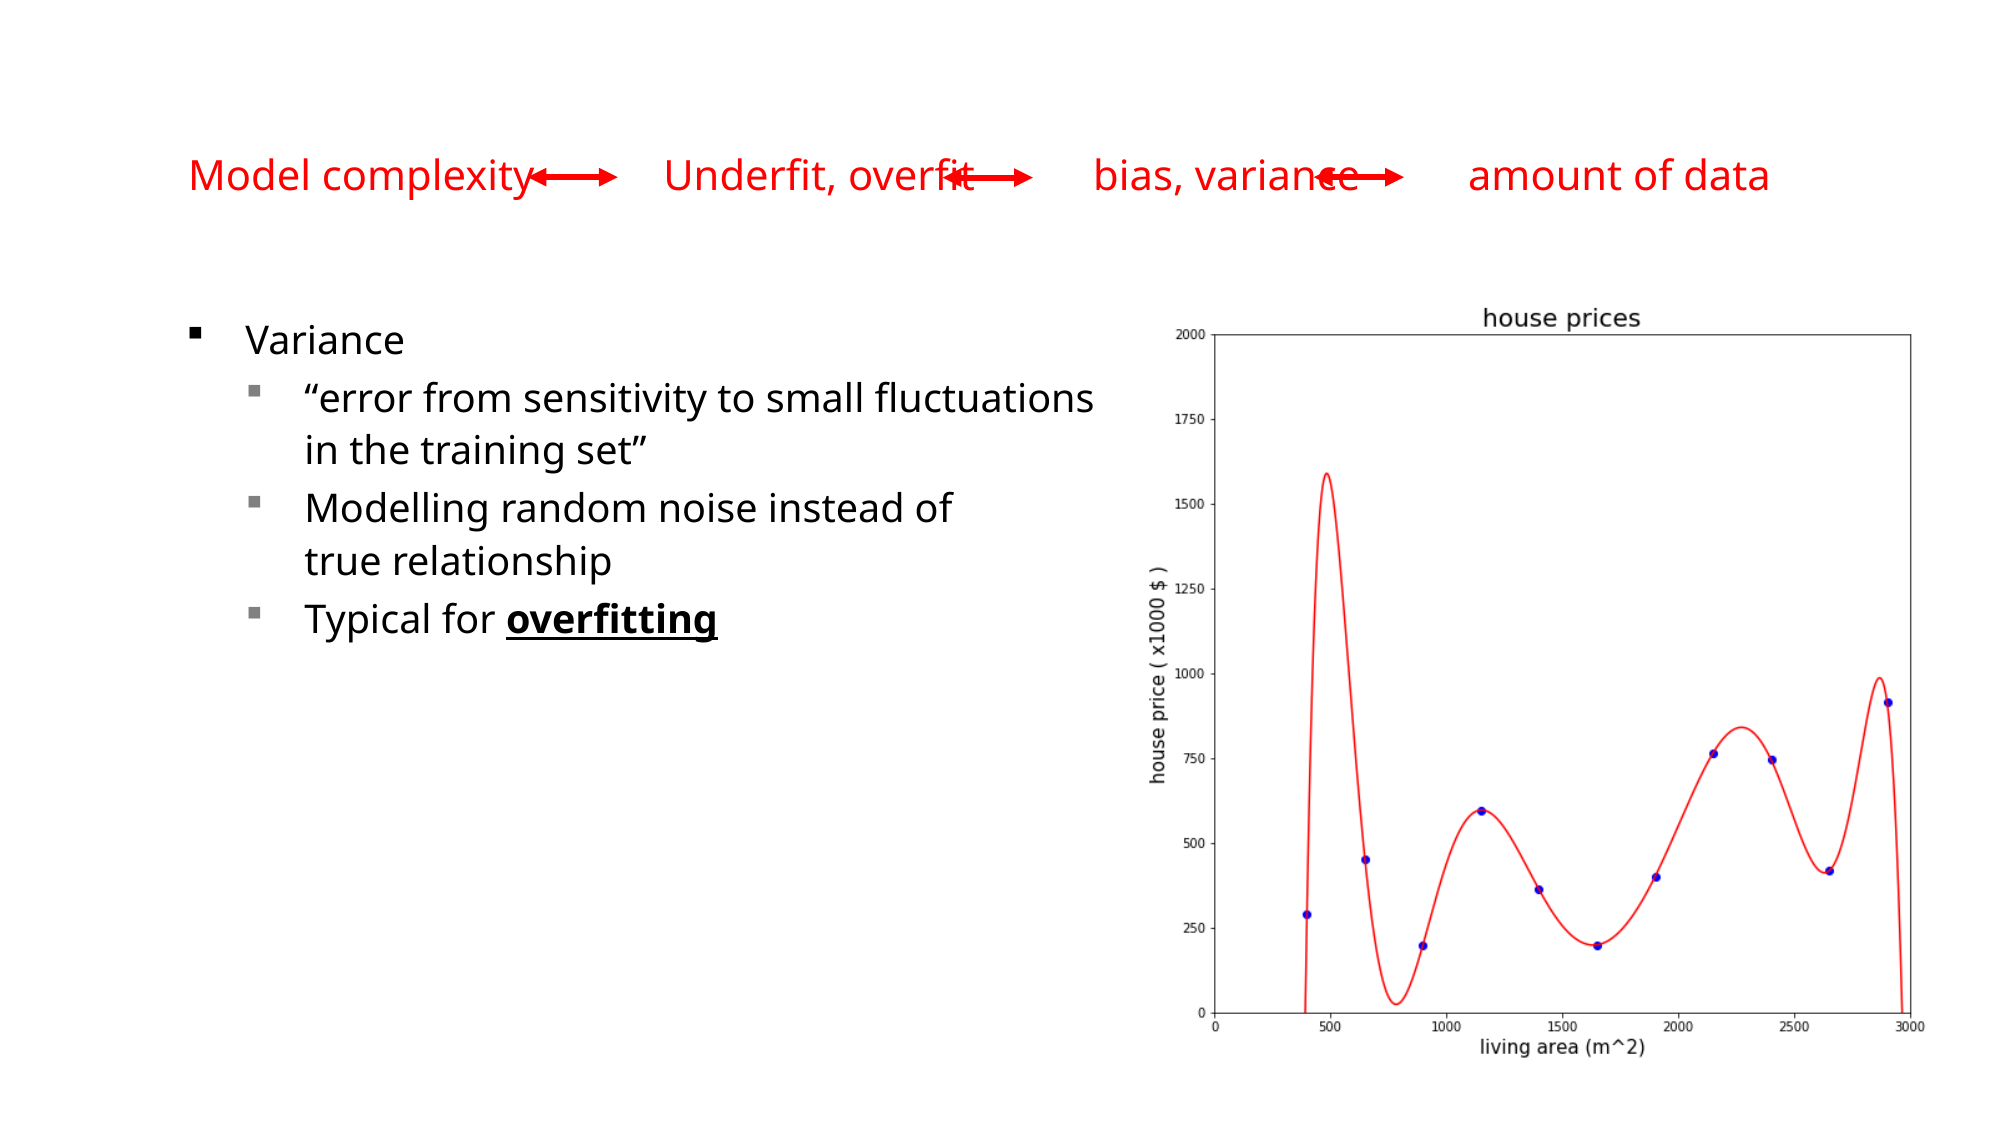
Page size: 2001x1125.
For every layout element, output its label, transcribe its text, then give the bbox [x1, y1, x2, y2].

title Model complexity Underfit, overfit bias, variance amount of data [173, 132, 1827, 222]
list Variance “error from sensitivity to small fluctuations in the training set” Modelling random noise instead of true relationship Typical for overfitting [171, 307, 1102, 898]
picture [1102, 227, 2000, 1125]
